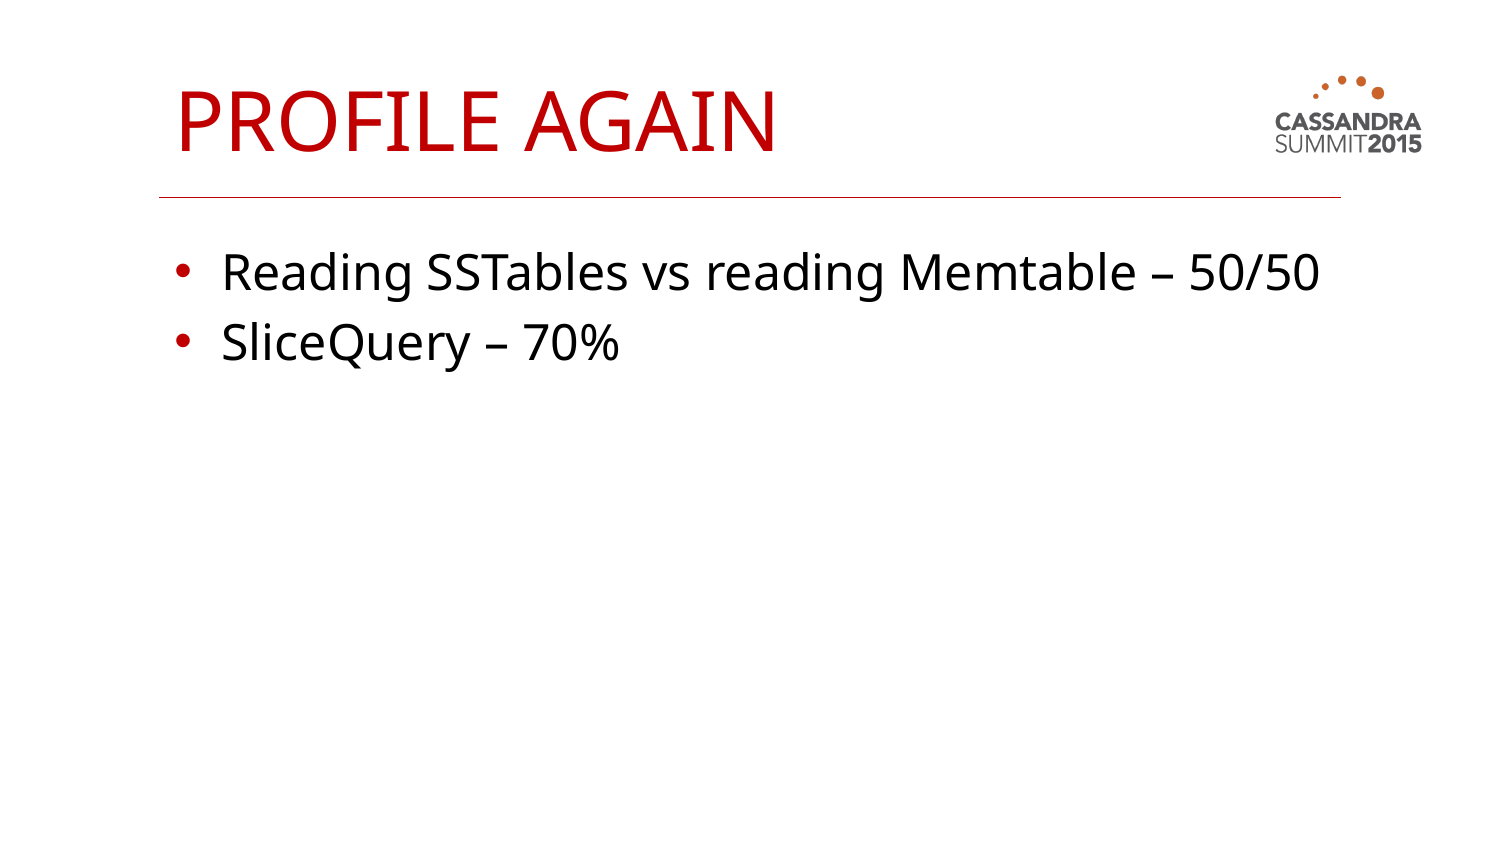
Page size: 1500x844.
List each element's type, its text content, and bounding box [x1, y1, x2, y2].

list Reading SSTables vs reading Memtable – 50/50 SliceQuery – 70% [159, 232, 1341, 777]
title Profile again [159, 40, 1341, 196]
picture [1341, 72, 1424, 155]
